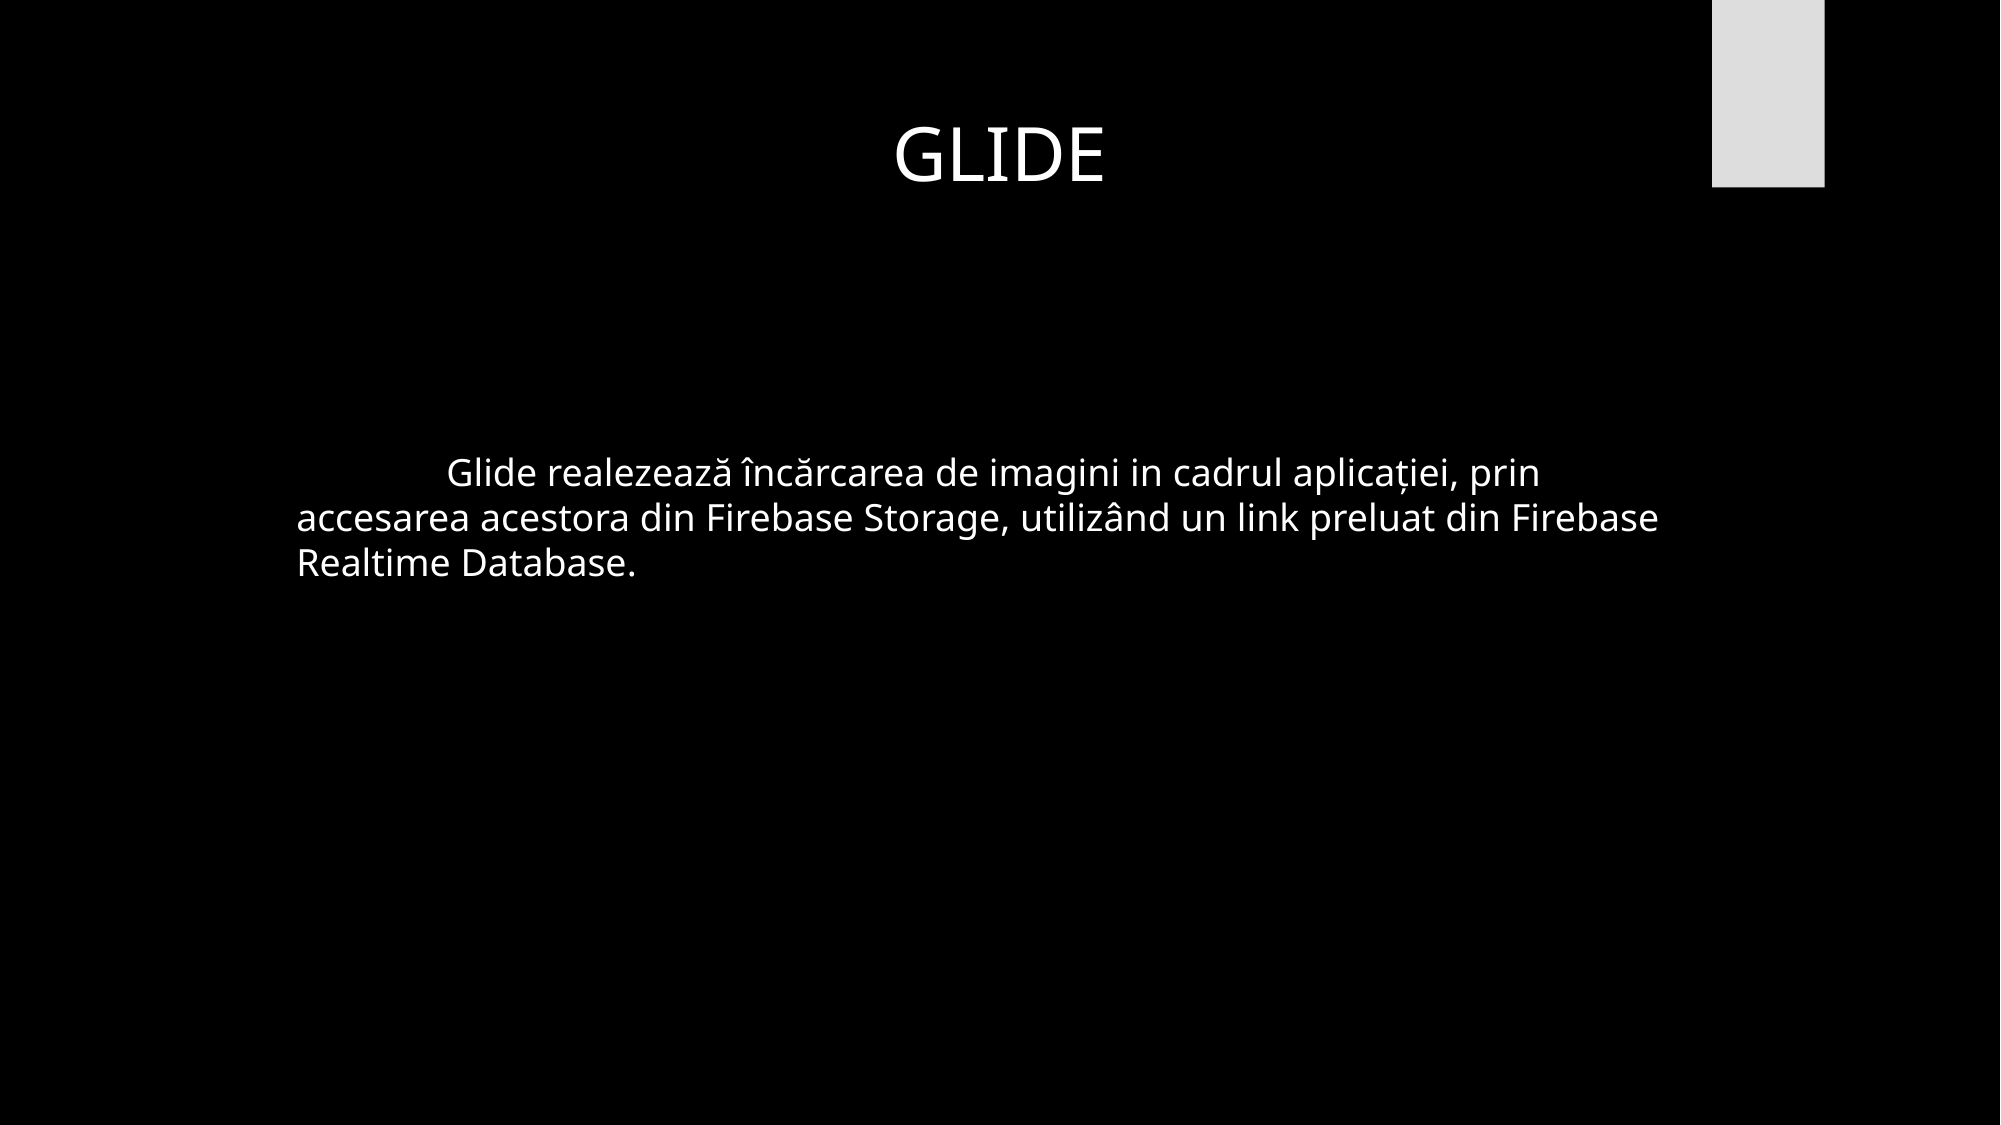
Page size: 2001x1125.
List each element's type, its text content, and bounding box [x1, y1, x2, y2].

text_box Glide realezează încărcarea de imagini in cadrul aplicației, prin accesarea acestora din Firebase Storage, utilizând un link preluat din Firebase Realtime Database. [281, 441, 1719, 591]
title GLIDE [281, 92, 1719, 210]
